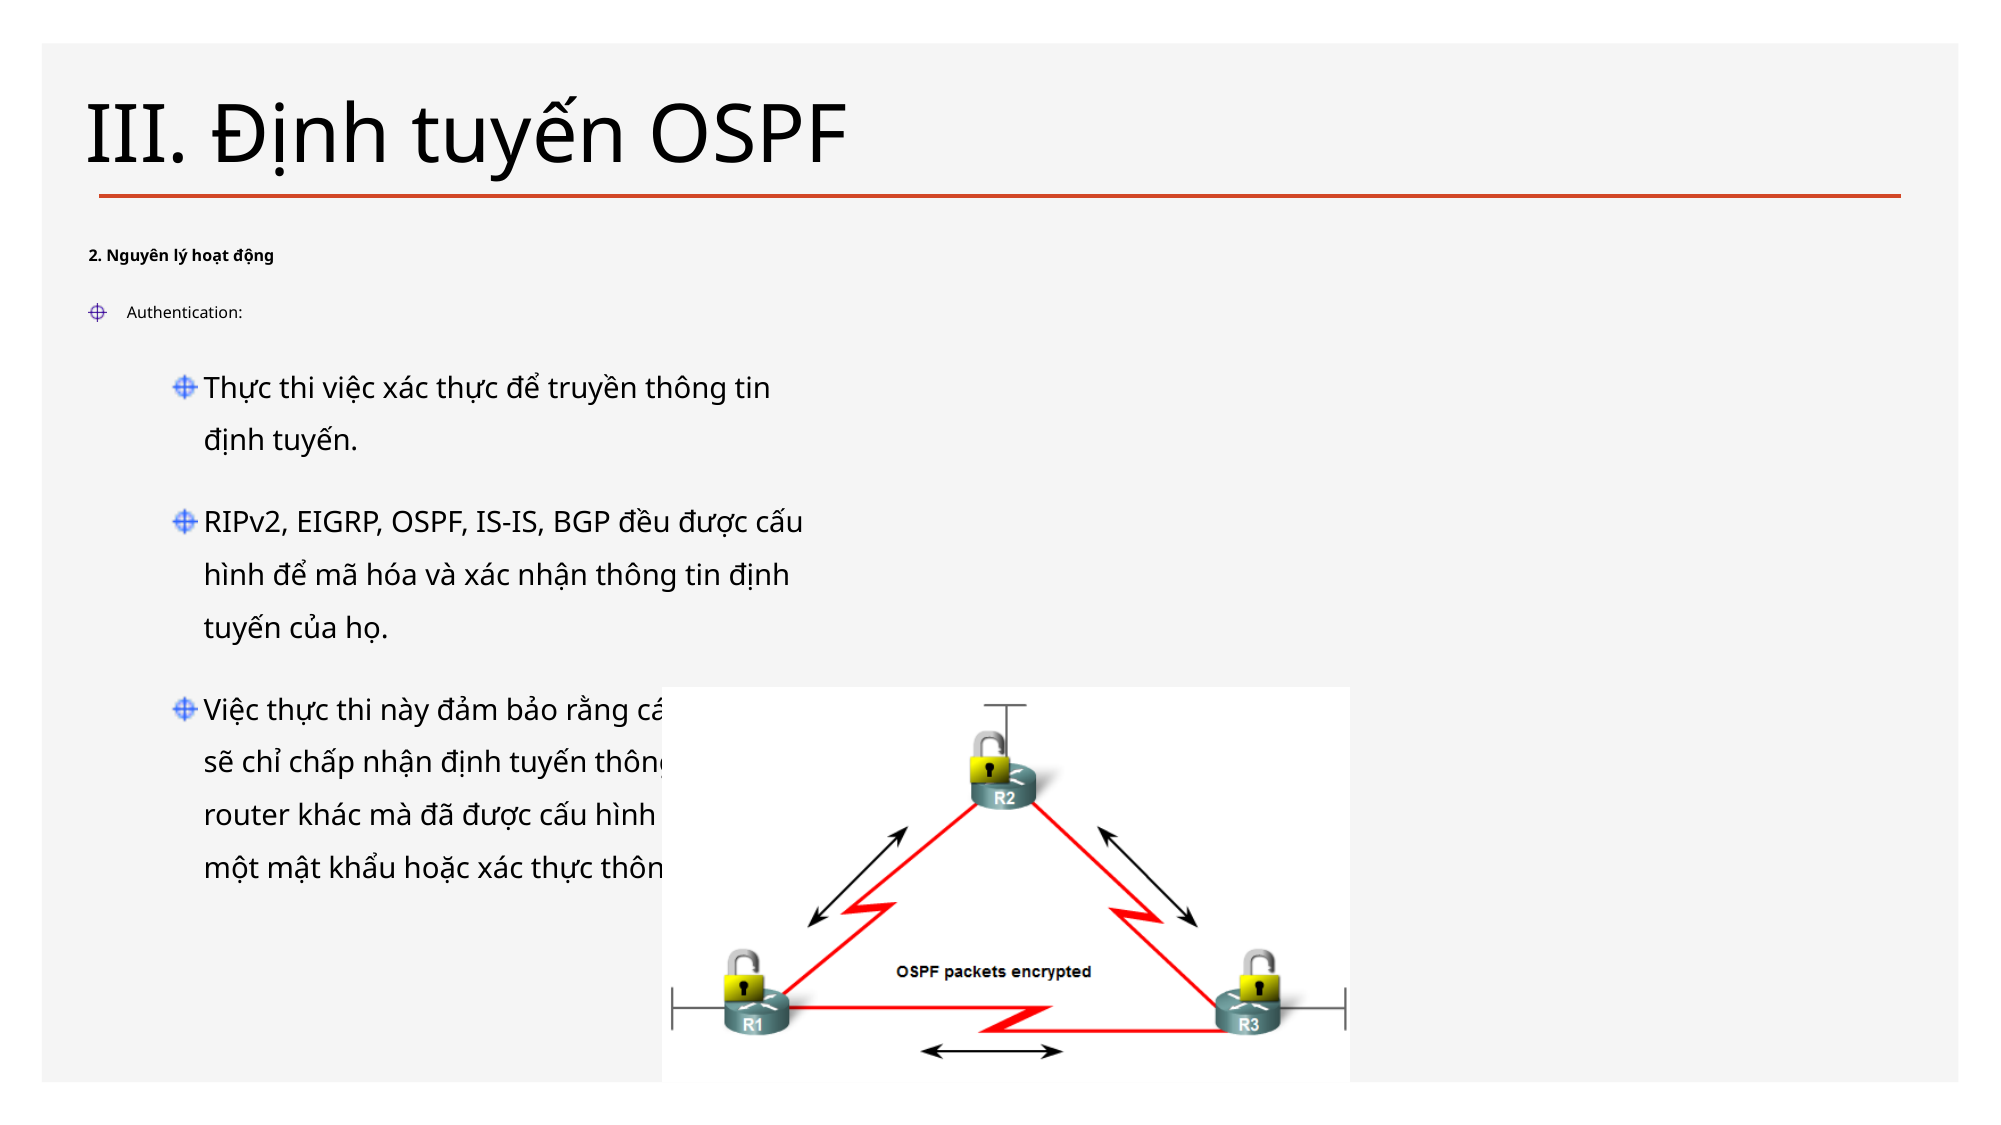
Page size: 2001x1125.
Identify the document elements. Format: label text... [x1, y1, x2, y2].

list 2. Nguyên lý hoạt động Authentication: Thực thi việc xác thực để truyền thông tin định tuyến. RIPv2, EIGRP, OSPF, IS-IS, BGP đều được cấu hình để mã hóa và xác nhận thông tin định tuyến của họ. Việc thực thi này đảm bảo rằng các router sẽ chỉ chấp nhận định tuyến thông tin từ các router khác mà đã được cấu hình với cùng một mật khẩu hoặc xác thực thông tin. [88, 235, 813, 888]
picture [88, 303, 107, 322]
picture [165, 692, 198, 725]
picture [165, 504, 198, 538]
picture [165, 370, 198, 403]
title III. Định tuyến OSPF [85, 73, 1214, 179]
picture [662, 687, 1350, 1082]
